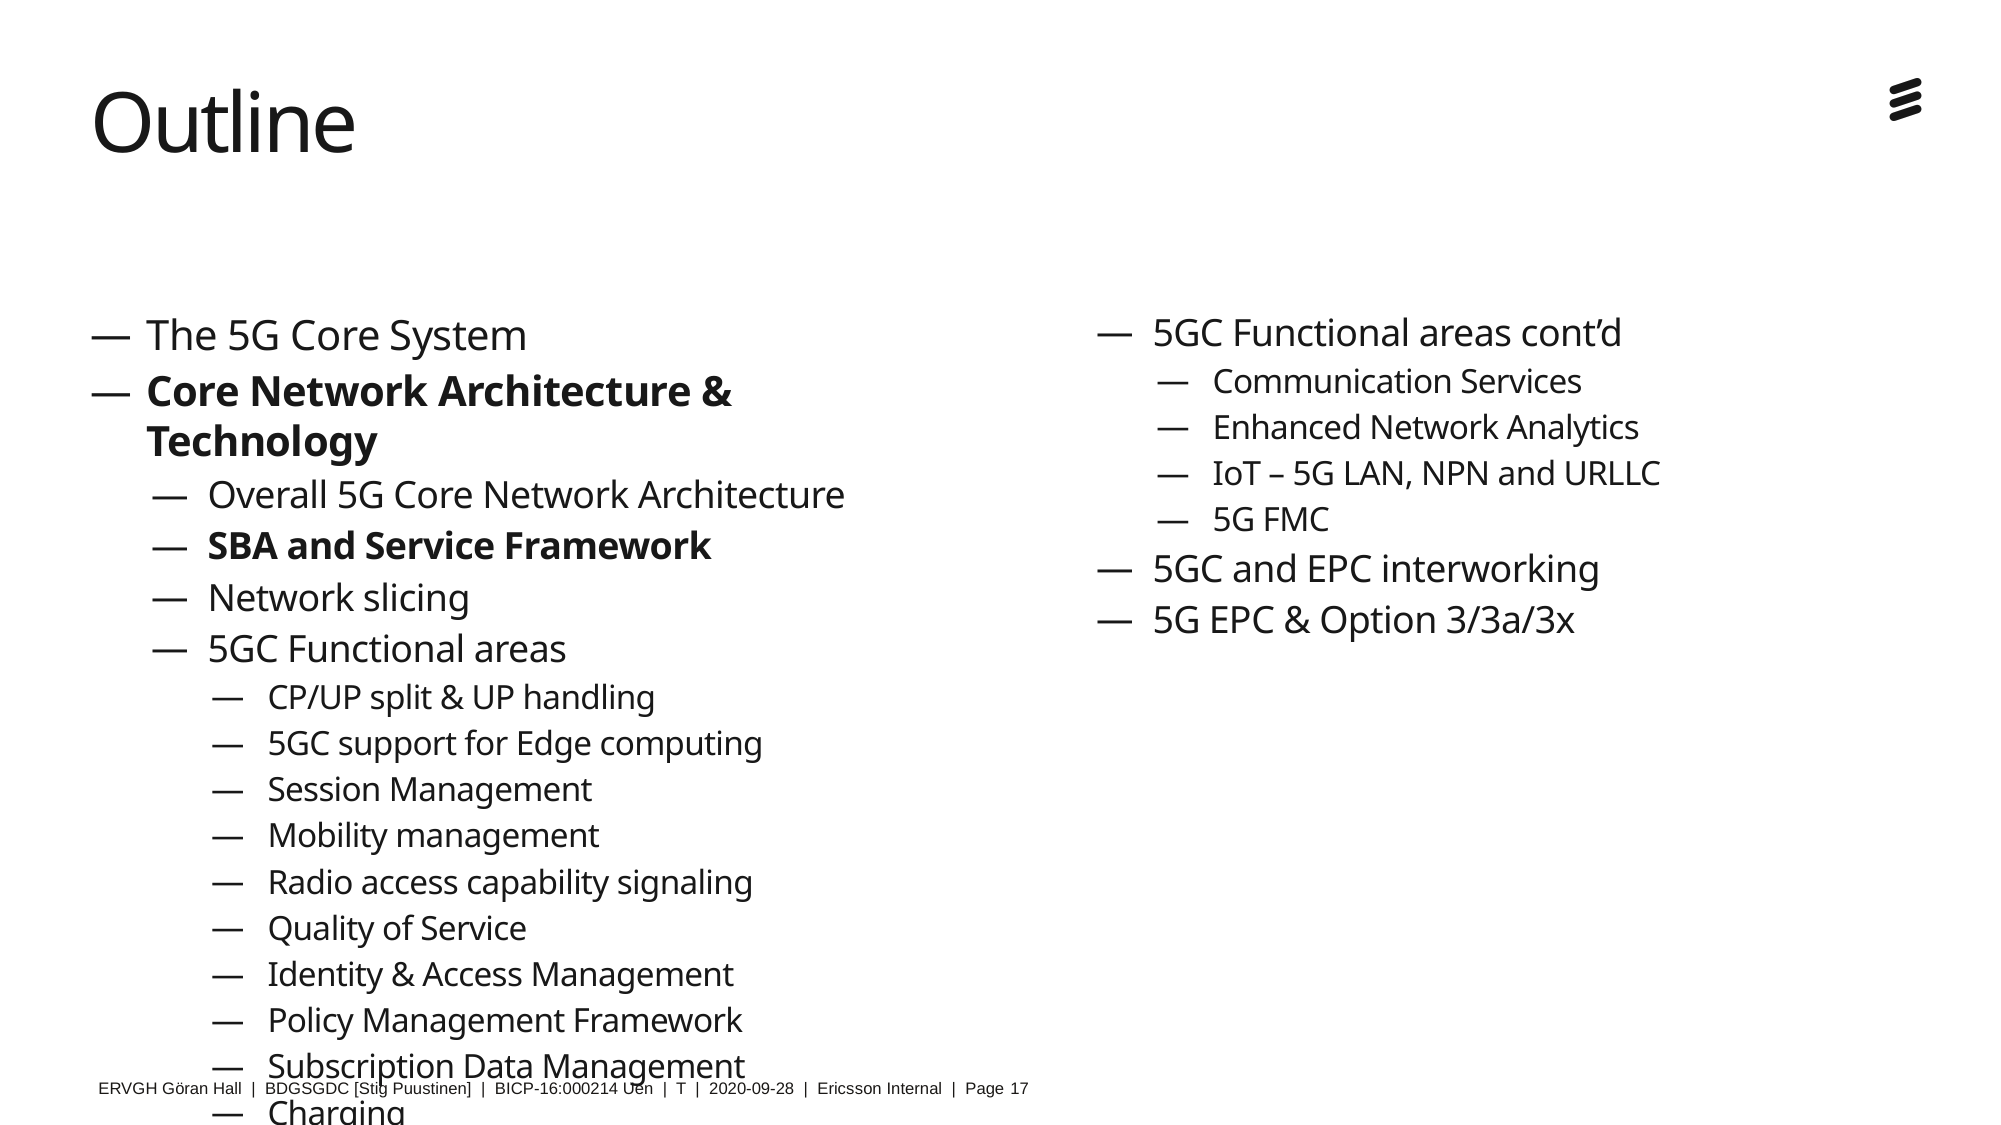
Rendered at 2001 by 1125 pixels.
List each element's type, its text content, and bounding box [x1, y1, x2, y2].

list 5GC Functional areas cont’d Communication Services Enhanced Network Analytics IoT – 5G LAN, NPN and URLLC 5G FMC 5GC and EPC interworking 5G EPC & Option 3/3a/3x [1023, 302, 1922, 1024]
title Outline [78, 77, 1450, 256]
picture [1884, 78, 1927, 121]
list The 5G Core System Core Network Architecture & Technology Overall 5G Core Network Architecture SBA and Service Framework Network slicing 5GC Functional areas CP/UP split & UP handling 5GC support for Edge computing Session Management Mobility management Radio access capability signaling Quality of Service Identity & Access Management Policy Management Framework Subscription Data Management Charging [78, 302, 977, 1048]
